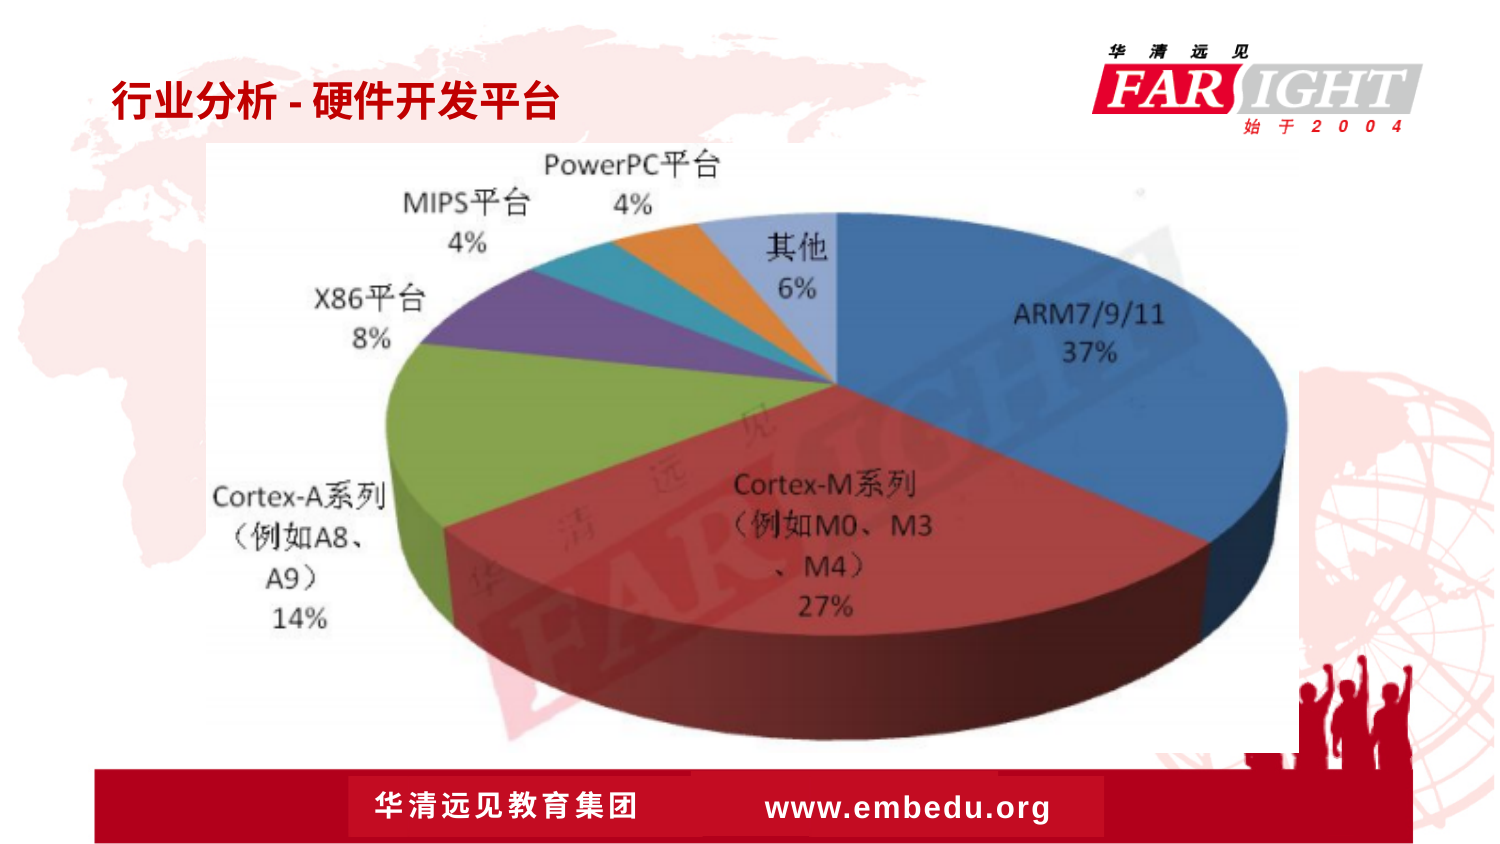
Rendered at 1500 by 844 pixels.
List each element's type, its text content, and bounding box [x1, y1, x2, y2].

picture [0, 0, 1500, 844]
title 行业分析-硬件开发平台 [96, 67, 1081, 139]
